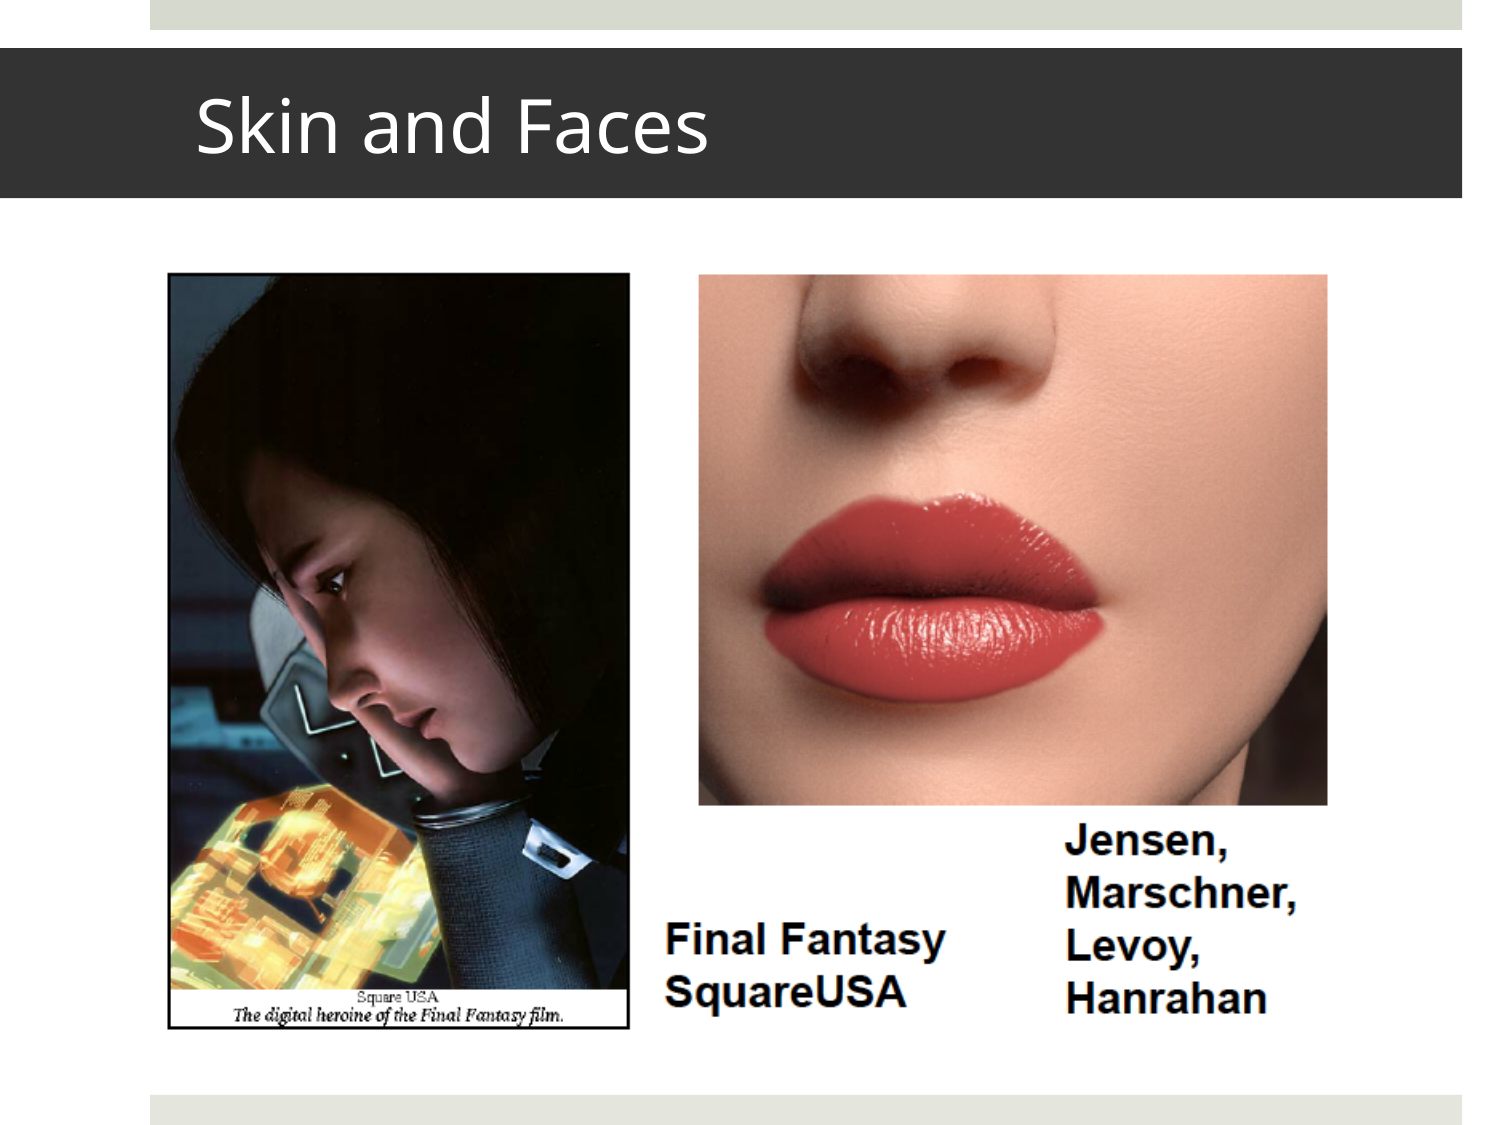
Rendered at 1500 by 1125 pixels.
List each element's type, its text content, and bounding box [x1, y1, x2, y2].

title Skin and Faces [0, 48, 1463, 199]
picture [146, 261, 1371, 1042]
